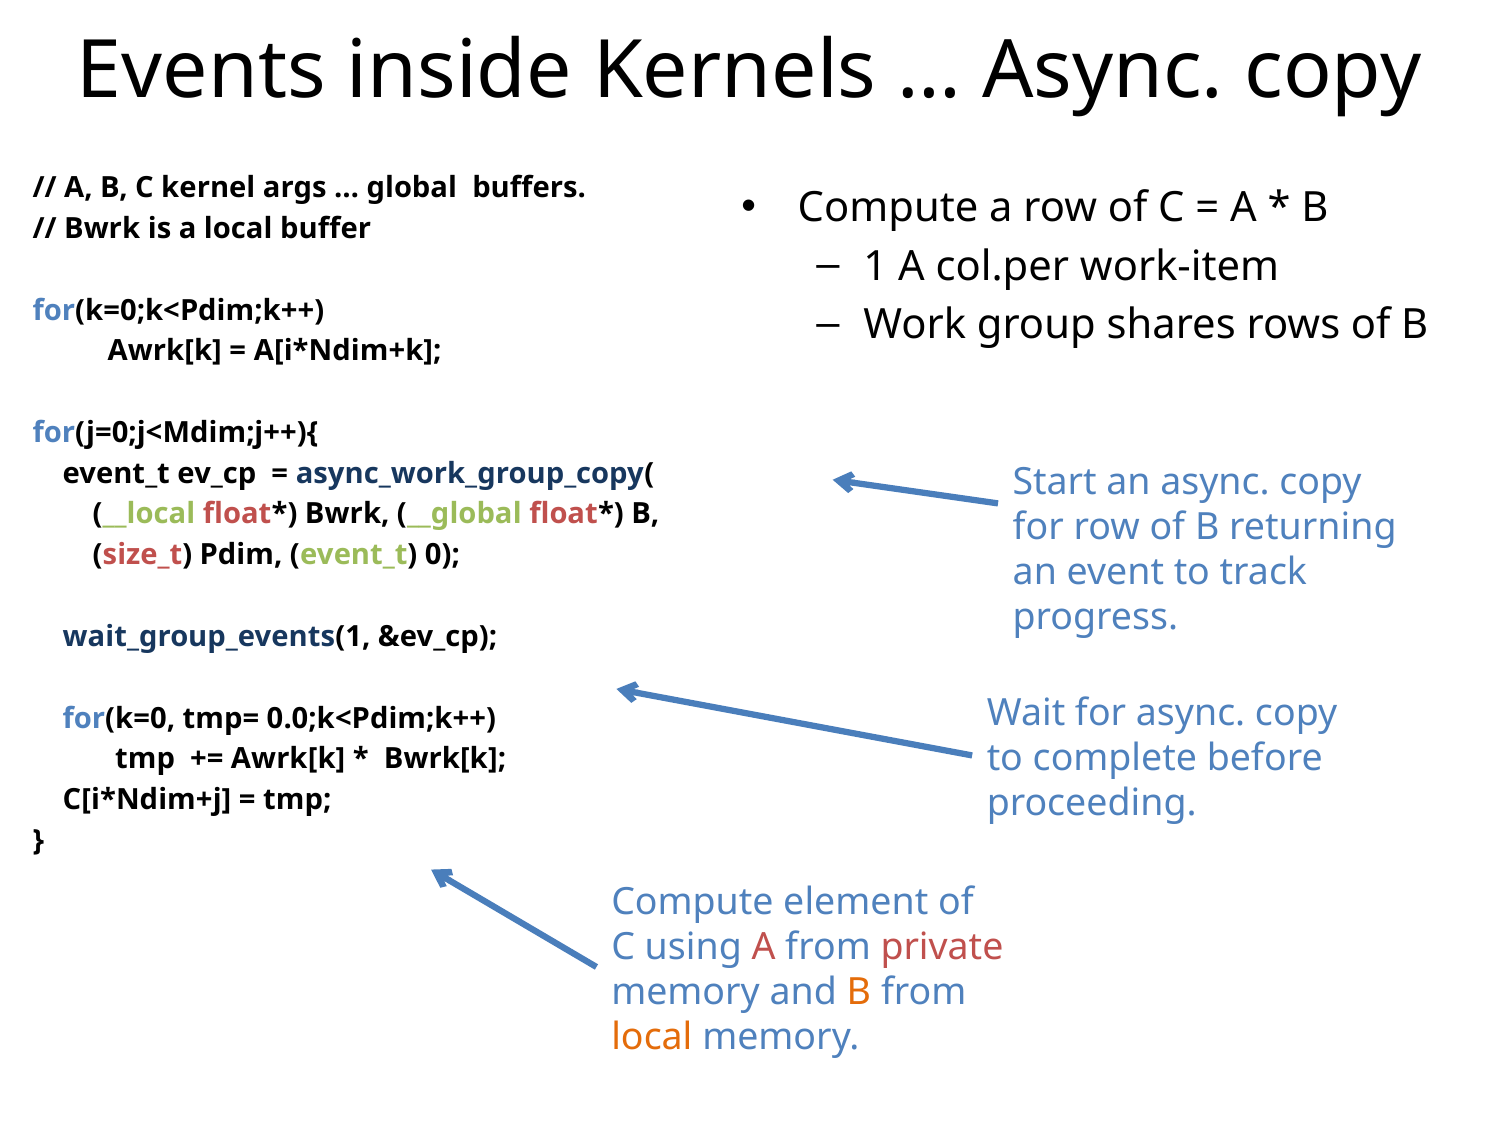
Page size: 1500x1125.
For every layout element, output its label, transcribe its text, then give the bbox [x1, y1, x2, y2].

text_box Wait for async. copy to complete before proceeding. [972, 680, 1398, 831]
list // A, B, C kernel args … global buffers. // Bwrk is a local buffer for(k=0;k<Pdim;k++) Awrk[k] = A[i*Ndim+k]; for(j=0;j<Mdim;j++){ event_t ev_cp = async_work_group_copy( (__local float*) Bwrk, (__global float*) B, (size_t) Pdim, (event_t) 0); wait_group_events(1, &ev_cp); for(k=0, tmp= 0.0;k<Pdim;k++) tmp += Awrk[k] * Bwrk[k]; C[i*Ndim+j] = tmp; } [17, 160, 975, 1005]
list Compute a row of C = A * B 1 A col.per work-item Work group shares rows of B [726, 172, 1459, 350]
text_box Start an async. copy for row of B returning an event to track progress. [998, 449, 1424, 644]
title Events inside Kernels … Async. copy [17, 0, 1483, 160]
text_box Compute element of C using A from private memory and B from local memory. [596, 869, 1022, 1065]
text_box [430, 869, 597, 969]
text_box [616, 688, 973, 757]
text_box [832, 479, 999, 504]
